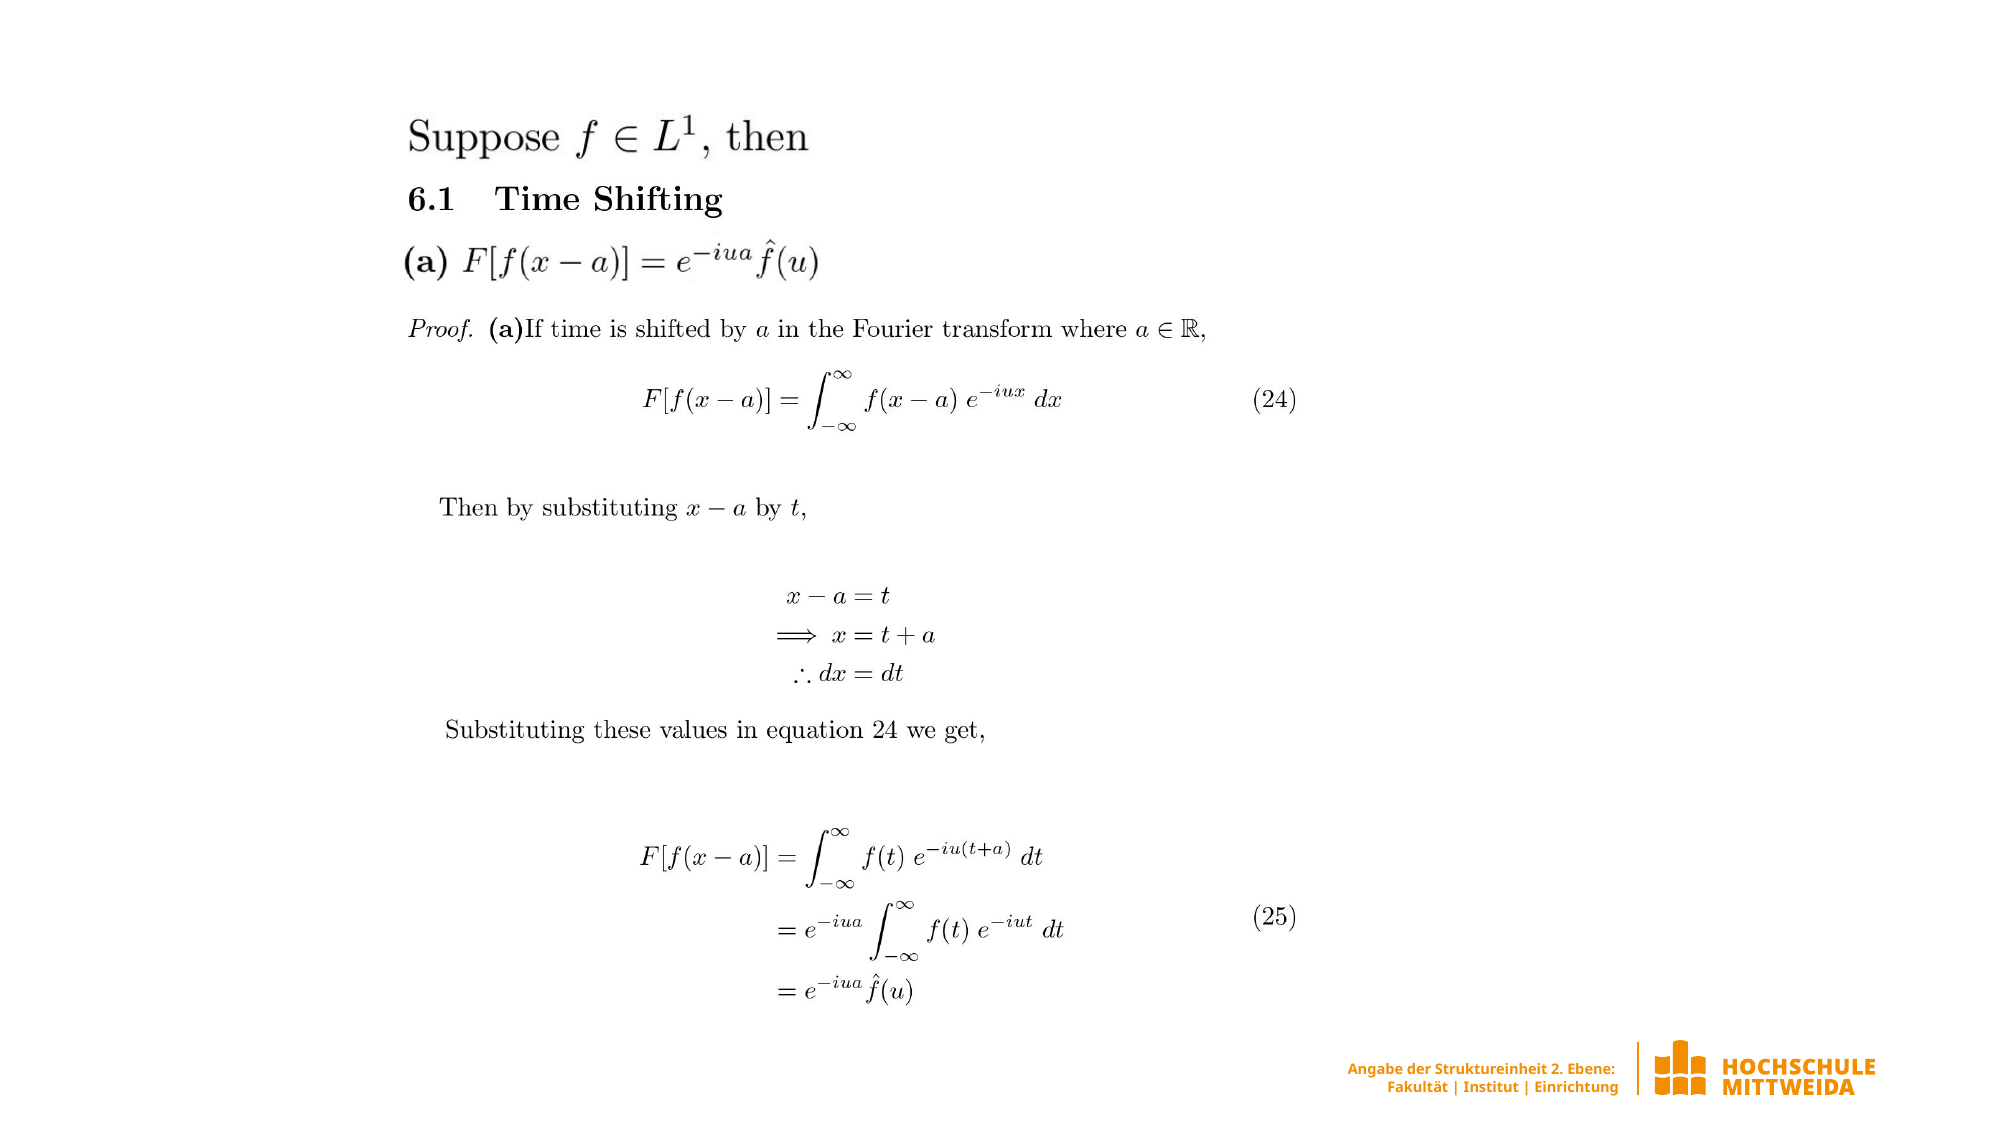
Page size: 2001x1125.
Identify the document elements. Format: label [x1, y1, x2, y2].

picture [59, 303, 1603, 1025]
picture [392, 171, 831, 283]
picture [380, 99, 820, 167]
